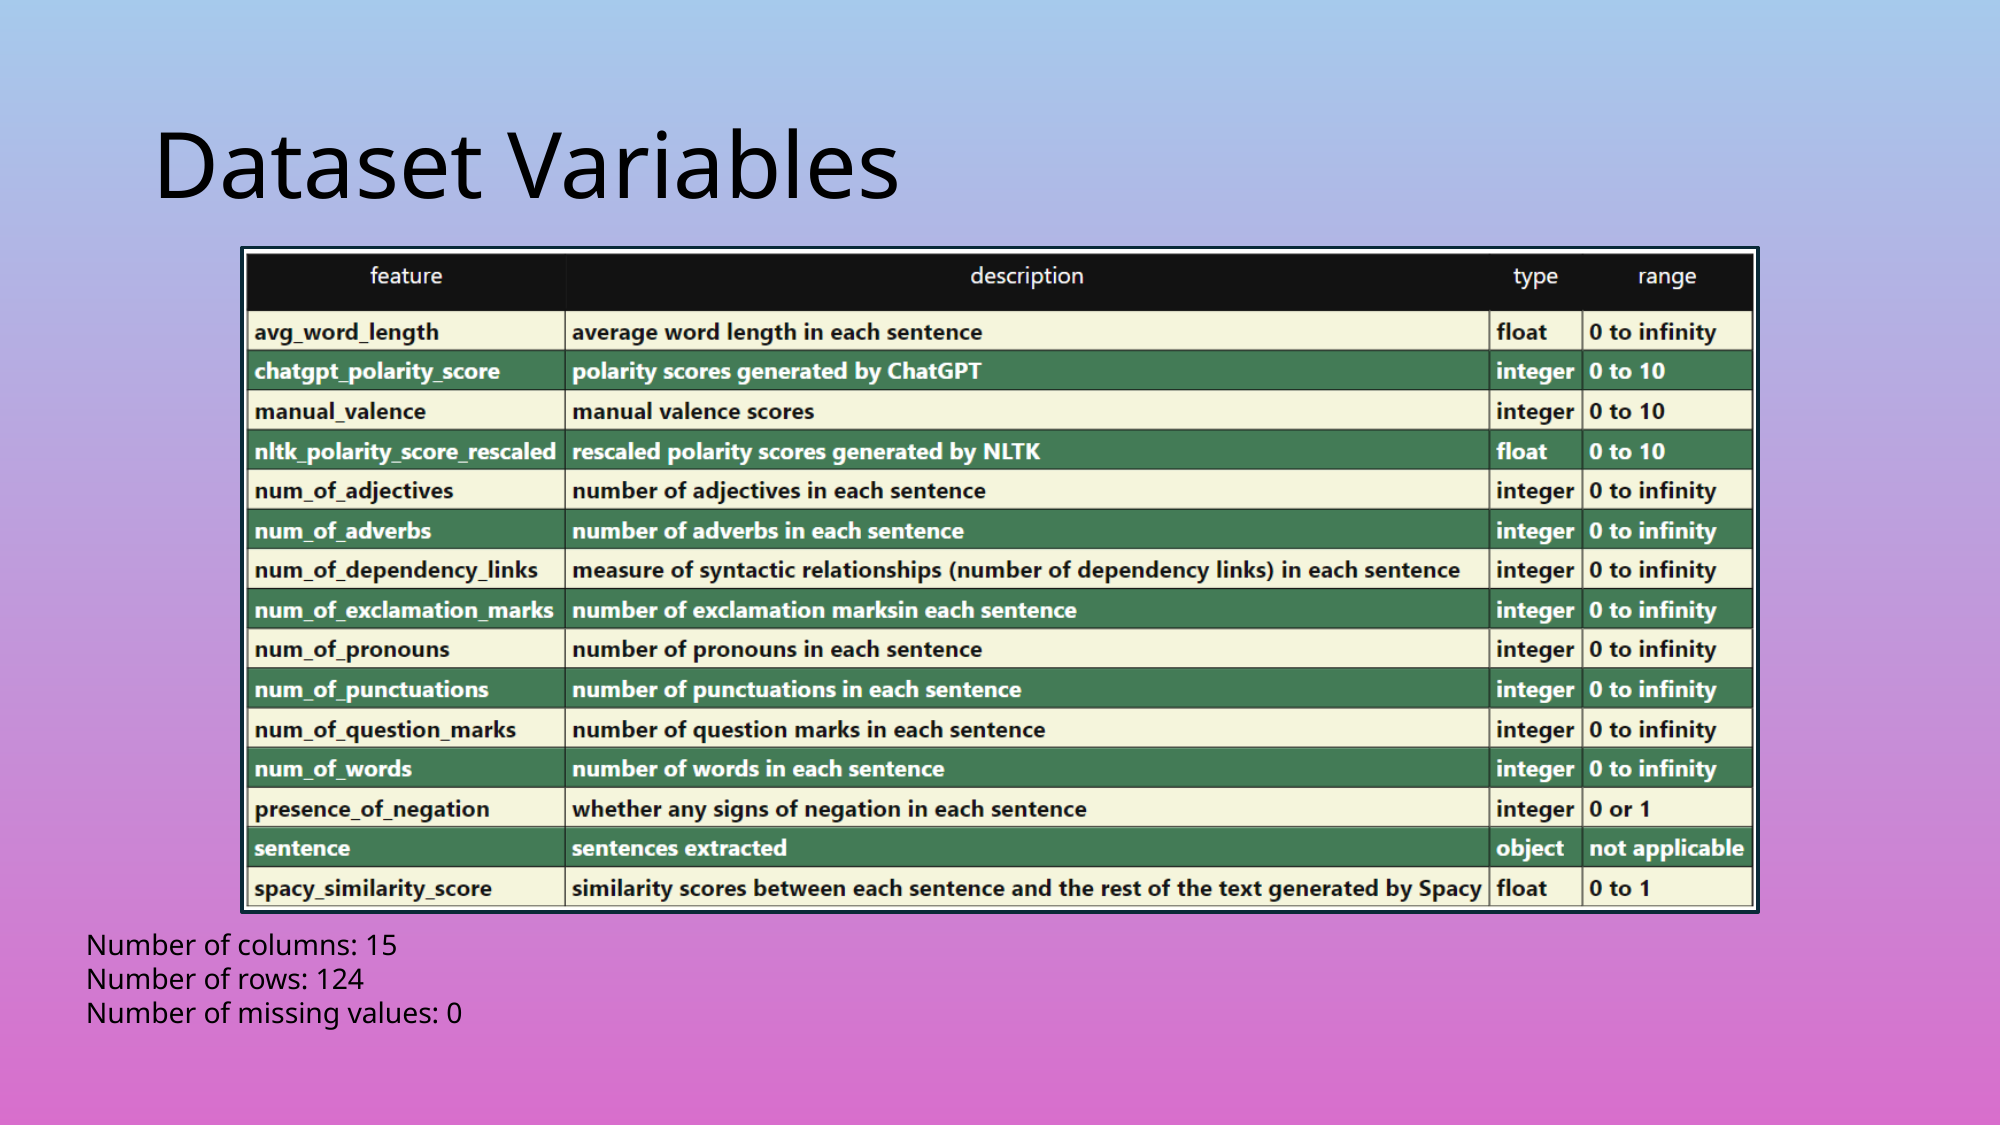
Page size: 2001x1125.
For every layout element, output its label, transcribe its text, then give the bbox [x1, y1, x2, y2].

picture [243, 248, 1757, 911]
list Number of columns: 15 Number of rows: 124 Number of missing values: 0 [70, 923, 2000, 1039]
title Dataset Variables [137, 59, 1863, 278]
